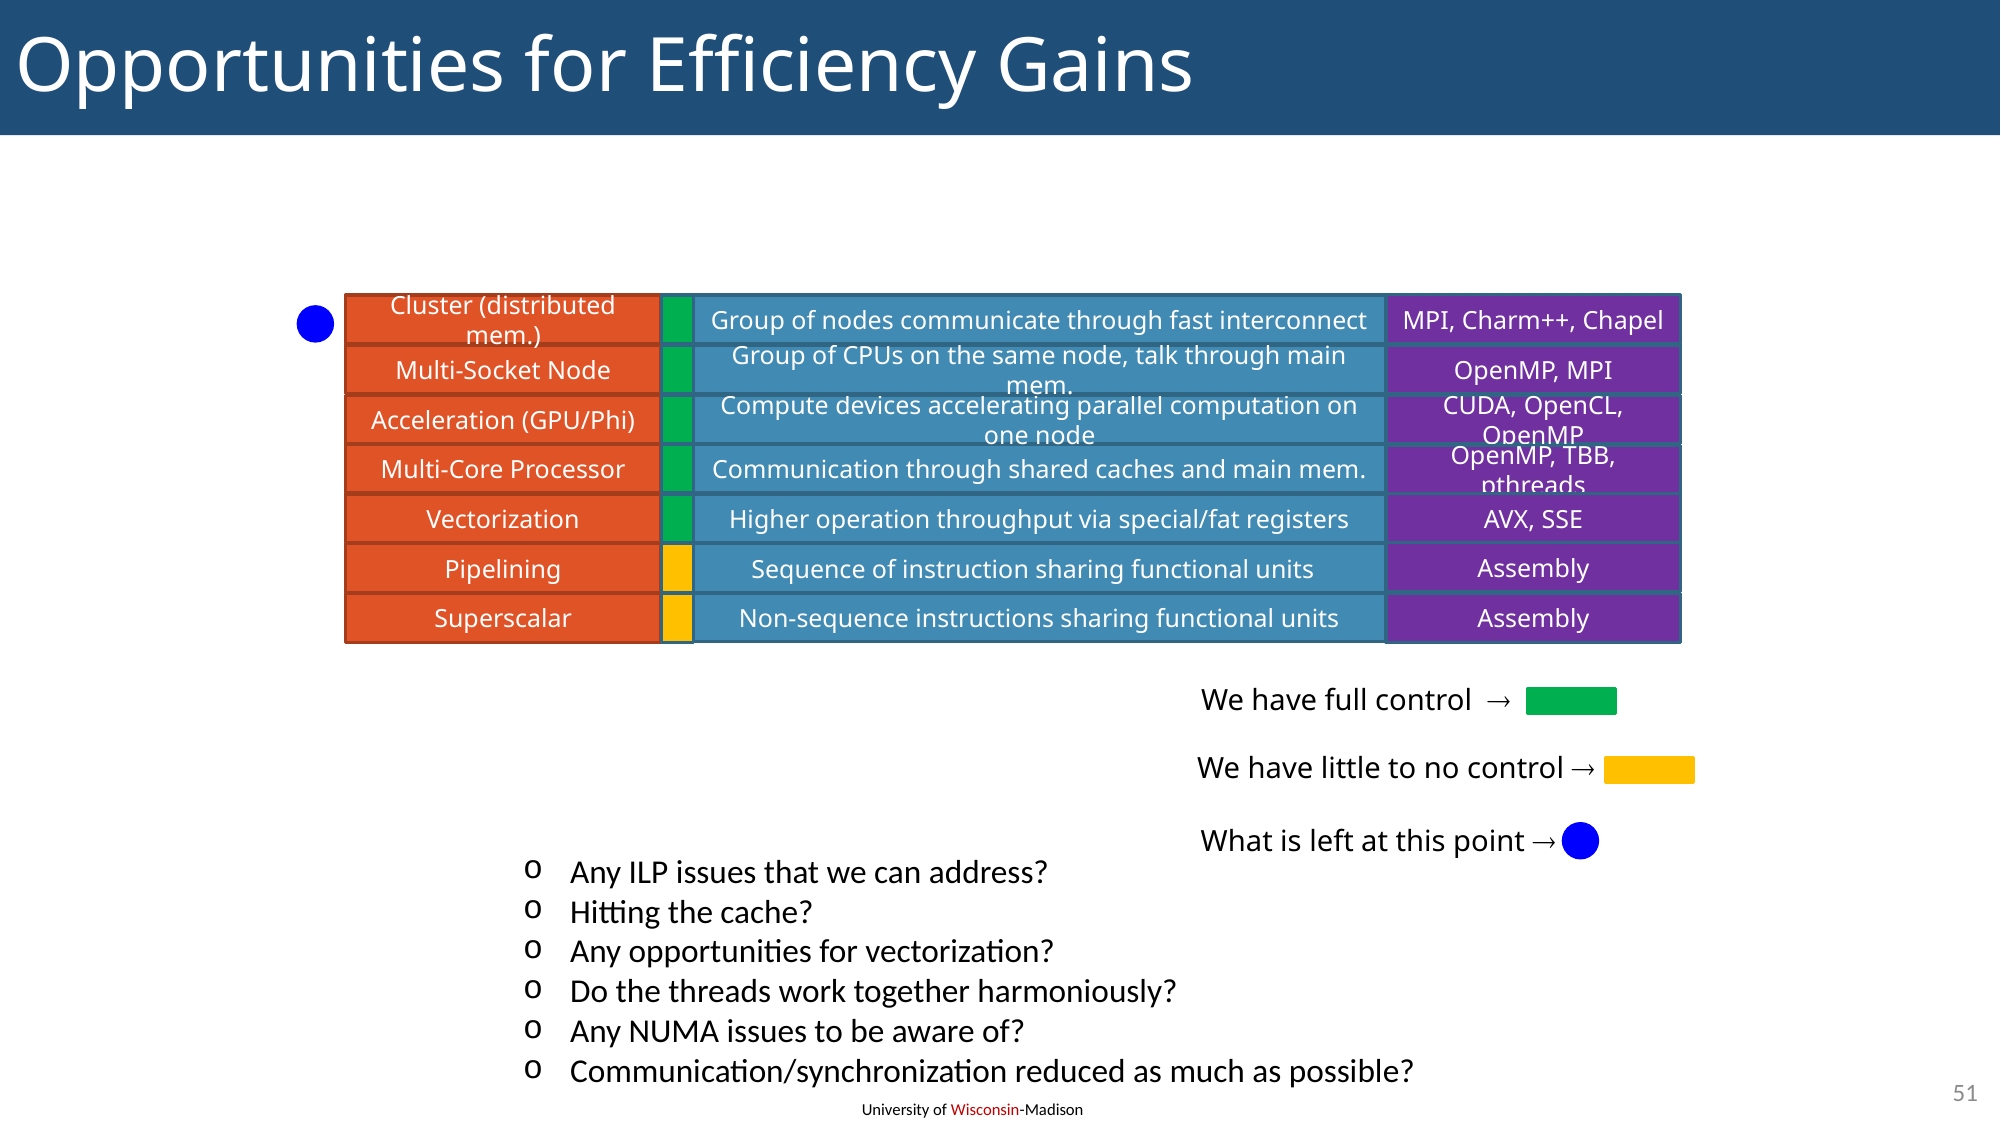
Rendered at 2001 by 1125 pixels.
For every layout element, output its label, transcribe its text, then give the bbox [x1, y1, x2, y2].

text_box [1528, 688, 1616, 714]
slide_number 51 [1879, 1069, 1994, 1114]
text_box [295, 304, 336, 344]
text_box We have full control  [1186, 674, 1526, 724]
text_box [345, 294, 1681, 643]
title Opportunities for Efficiency Gains [0, 0, 2000, 136]
text_box What is left at this point  [1185, 814, 1572, 865]
text_box [1605, 757, 1694, 783]
text_box [1572, 820, 1601, 861]
text_box Any ILP issues that we can address? Hitting the cache? Any opportunities for vectorization? Do the threads work together harmoniously? Any NUMA issues to be aware of? Communication/synchronization reduced as much as possible? [508, 842, 1431, 1097]
text_box We have little to no control  [1182, 742, 1611, 792]
